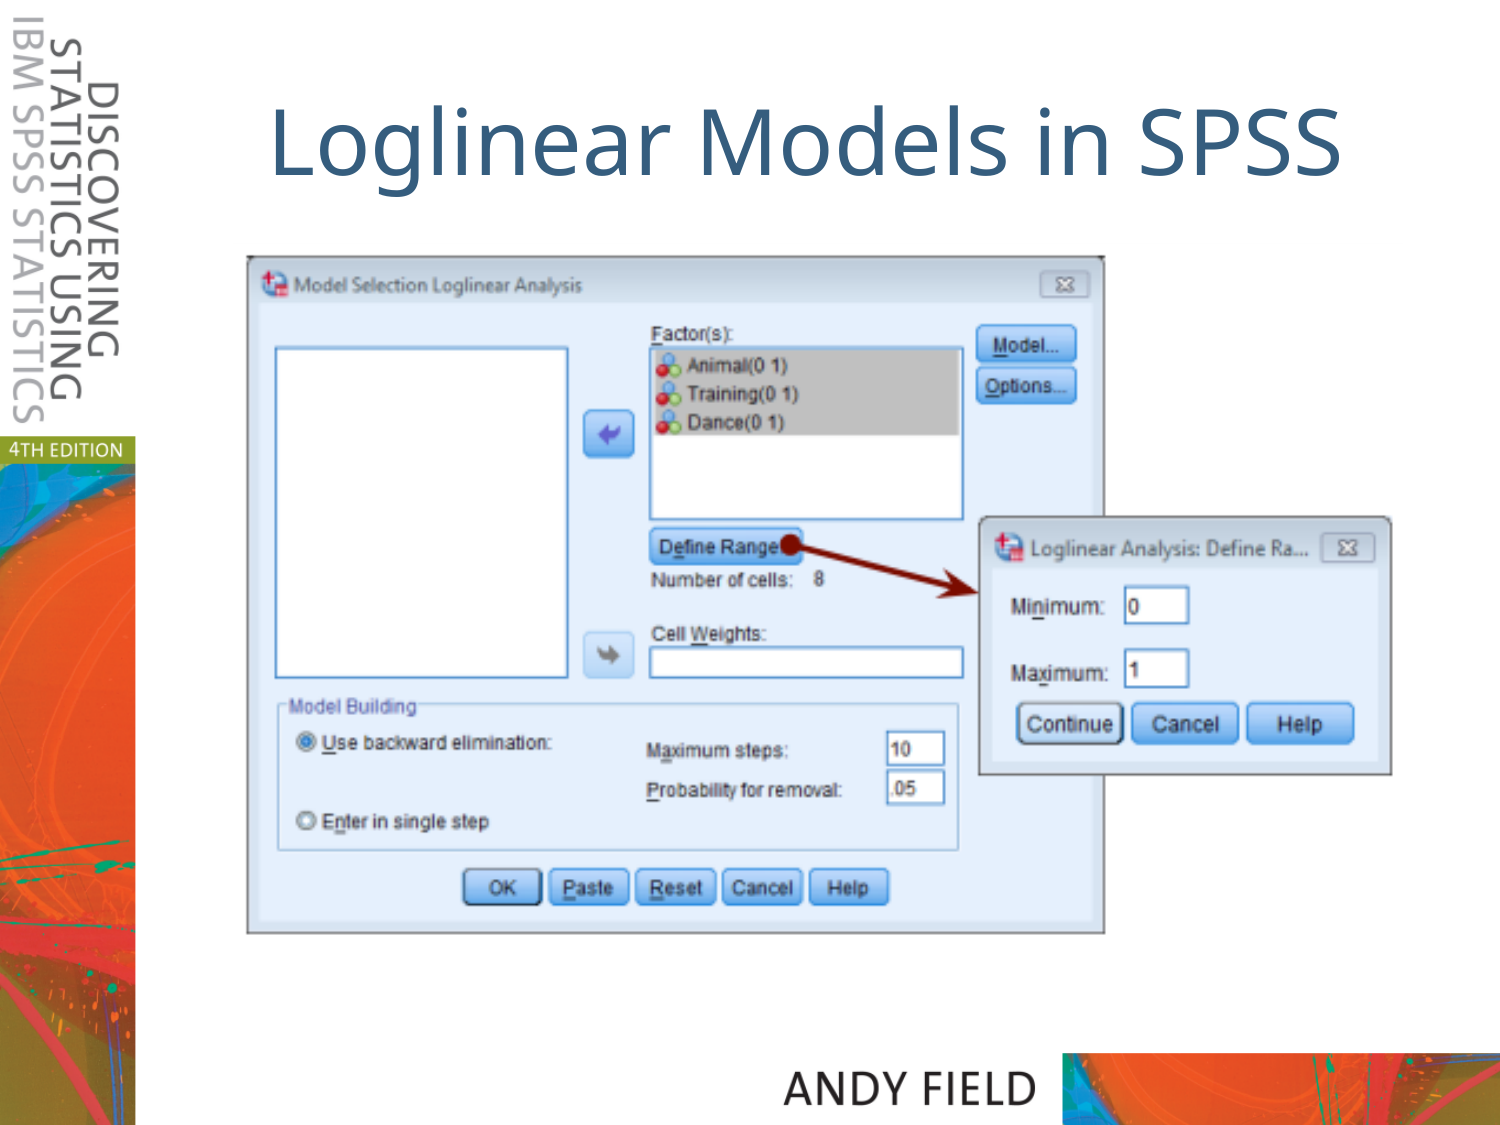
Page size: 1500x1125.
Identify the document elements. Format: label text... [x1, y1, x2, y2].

picture [233, 242, 1403, 946]
title Loglinear Models in SPSS [187, 45, 1425, 233]
